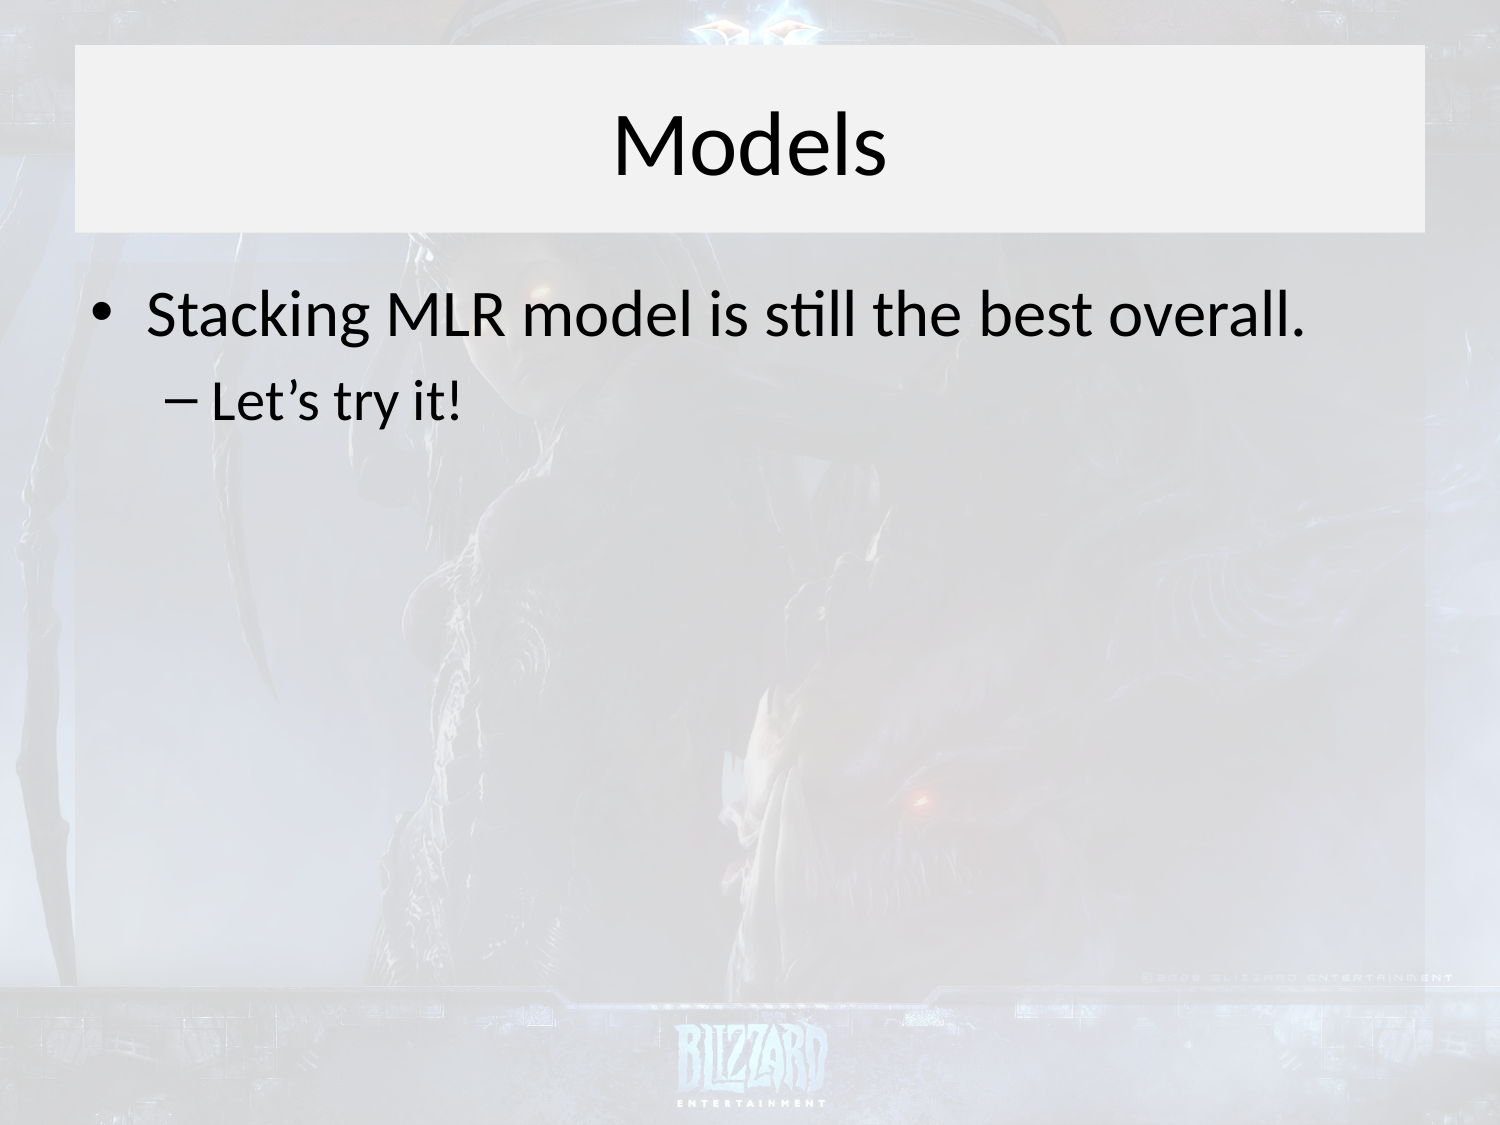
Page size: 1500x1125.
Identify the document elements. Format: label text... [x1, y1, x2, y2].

title Models [75, 45, 1425, 233]
list Stacking MLR model is still the best overall. Let’s try it! [75, 262, 1425, 1005]
